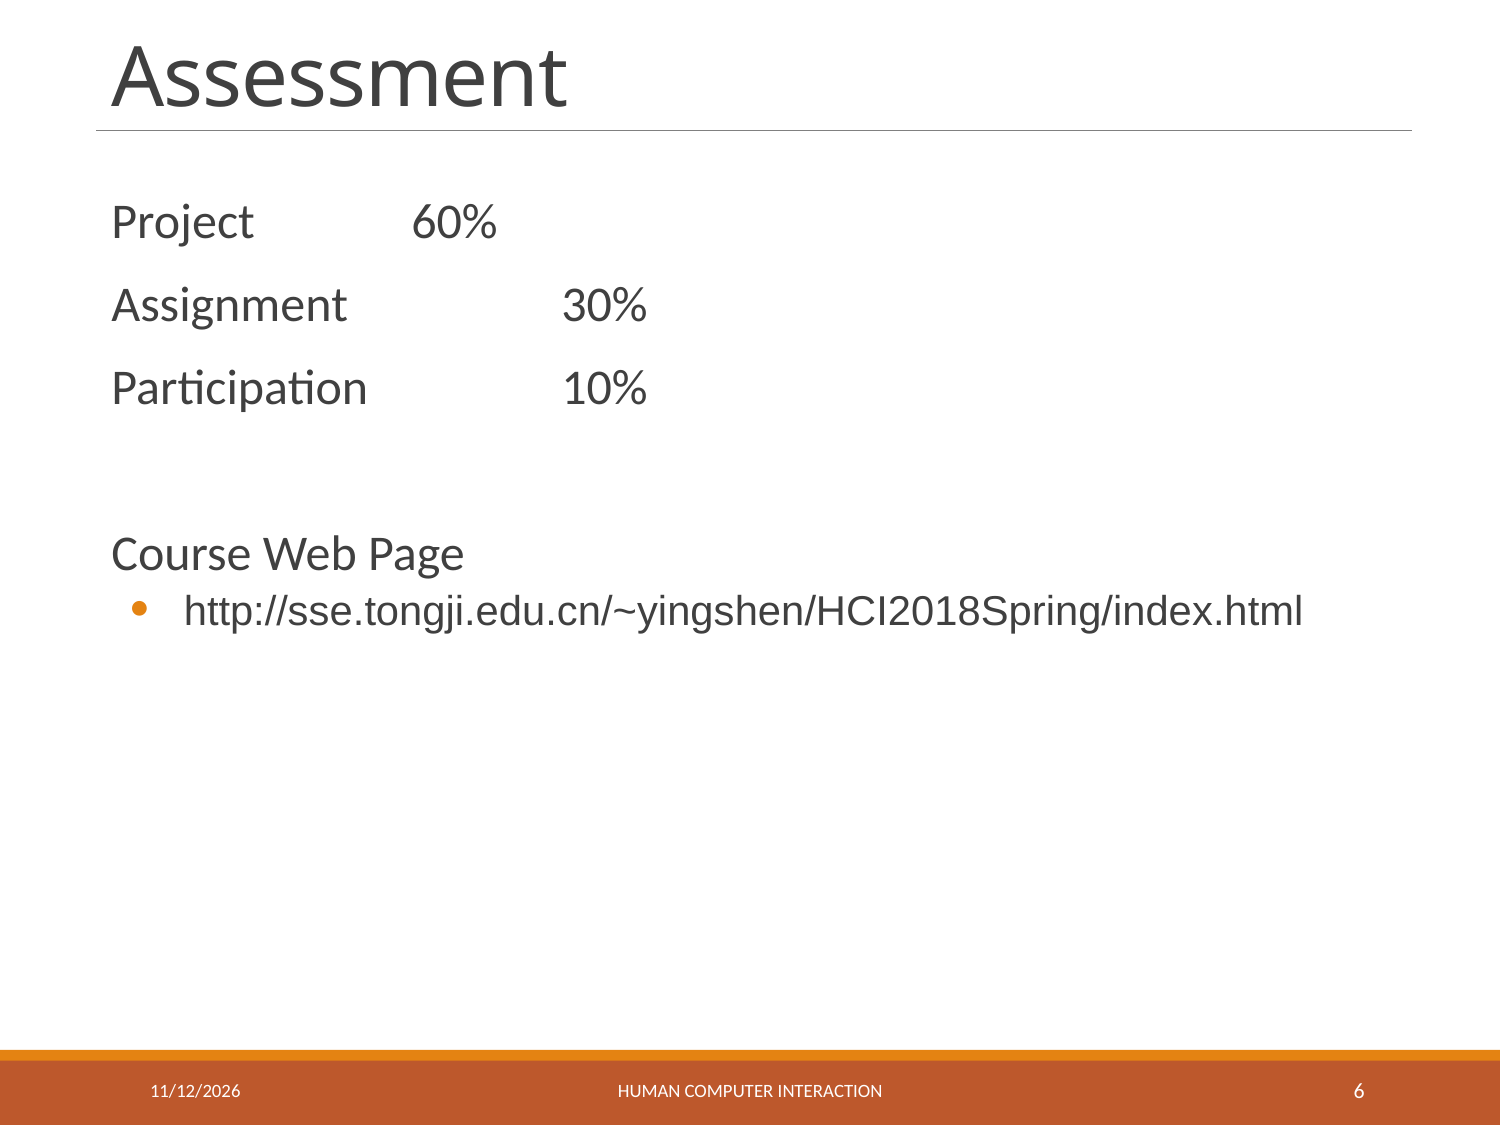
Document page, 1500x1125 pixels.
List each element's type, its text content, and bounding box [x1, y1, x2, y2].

list Project 60% Assignment 30% Participation 10% Course Web Page http://sse.tongji.edu.cn/~yingshen/HCI2018Spring/index.html [96, 187, 1403, 863]
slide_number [135, 1059, 440, 1120]
footer Human Computer Interaction [453, 1059, 1047, 1120]
title Assessment [96, 19, 1413, 131]
slide_number 6 [1218, 1059, 1380, 1120]
